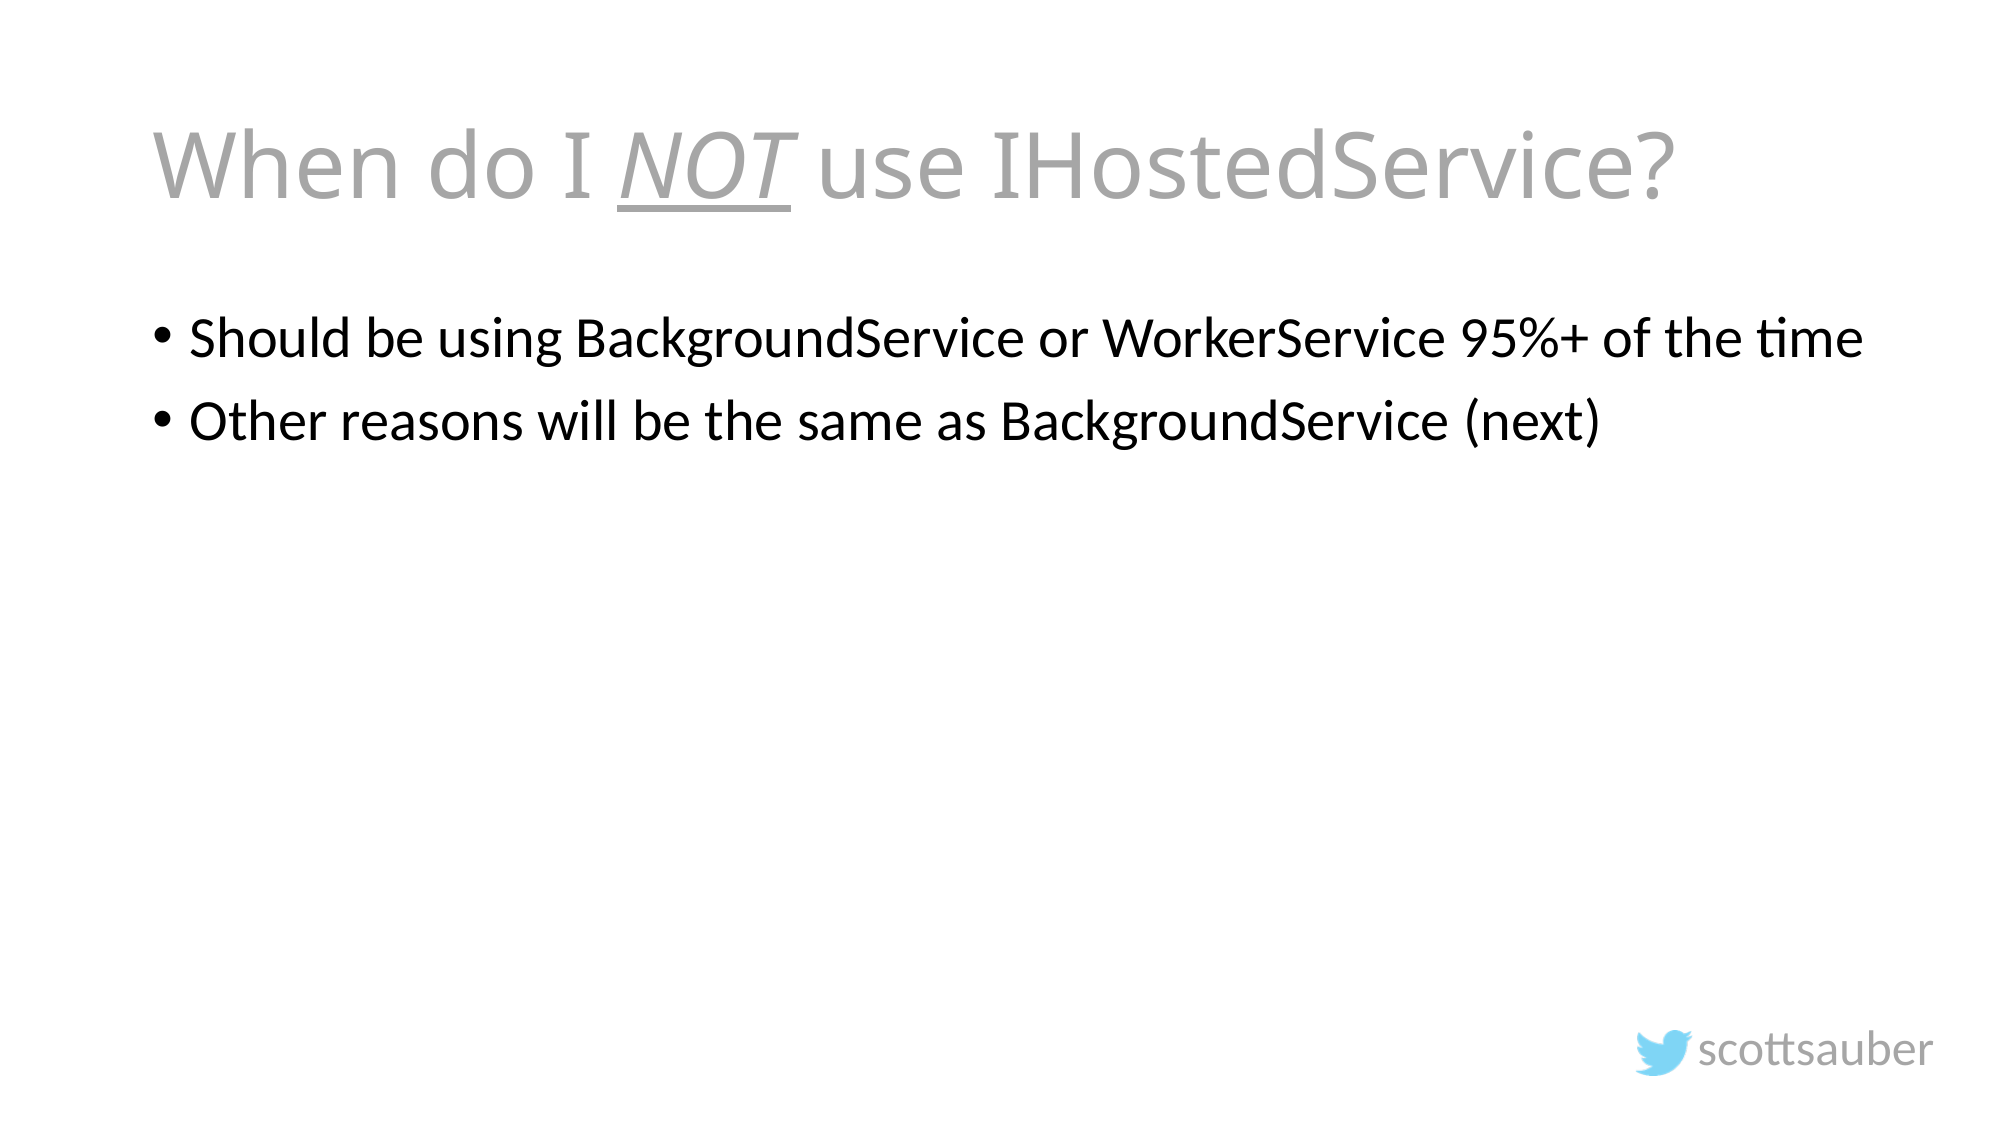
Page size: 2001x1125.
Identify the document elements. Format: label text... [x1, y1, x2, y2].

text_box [1635, 1014, 1986, 1093]
title When do I NOT use IHostedService? [137, 59, 1863, 278]
list Should be using BackgroundService or WorkerService 95%+ of the time Other reasons will be the same as BackgroundService (next) [137, 299, 1910, 1084]
